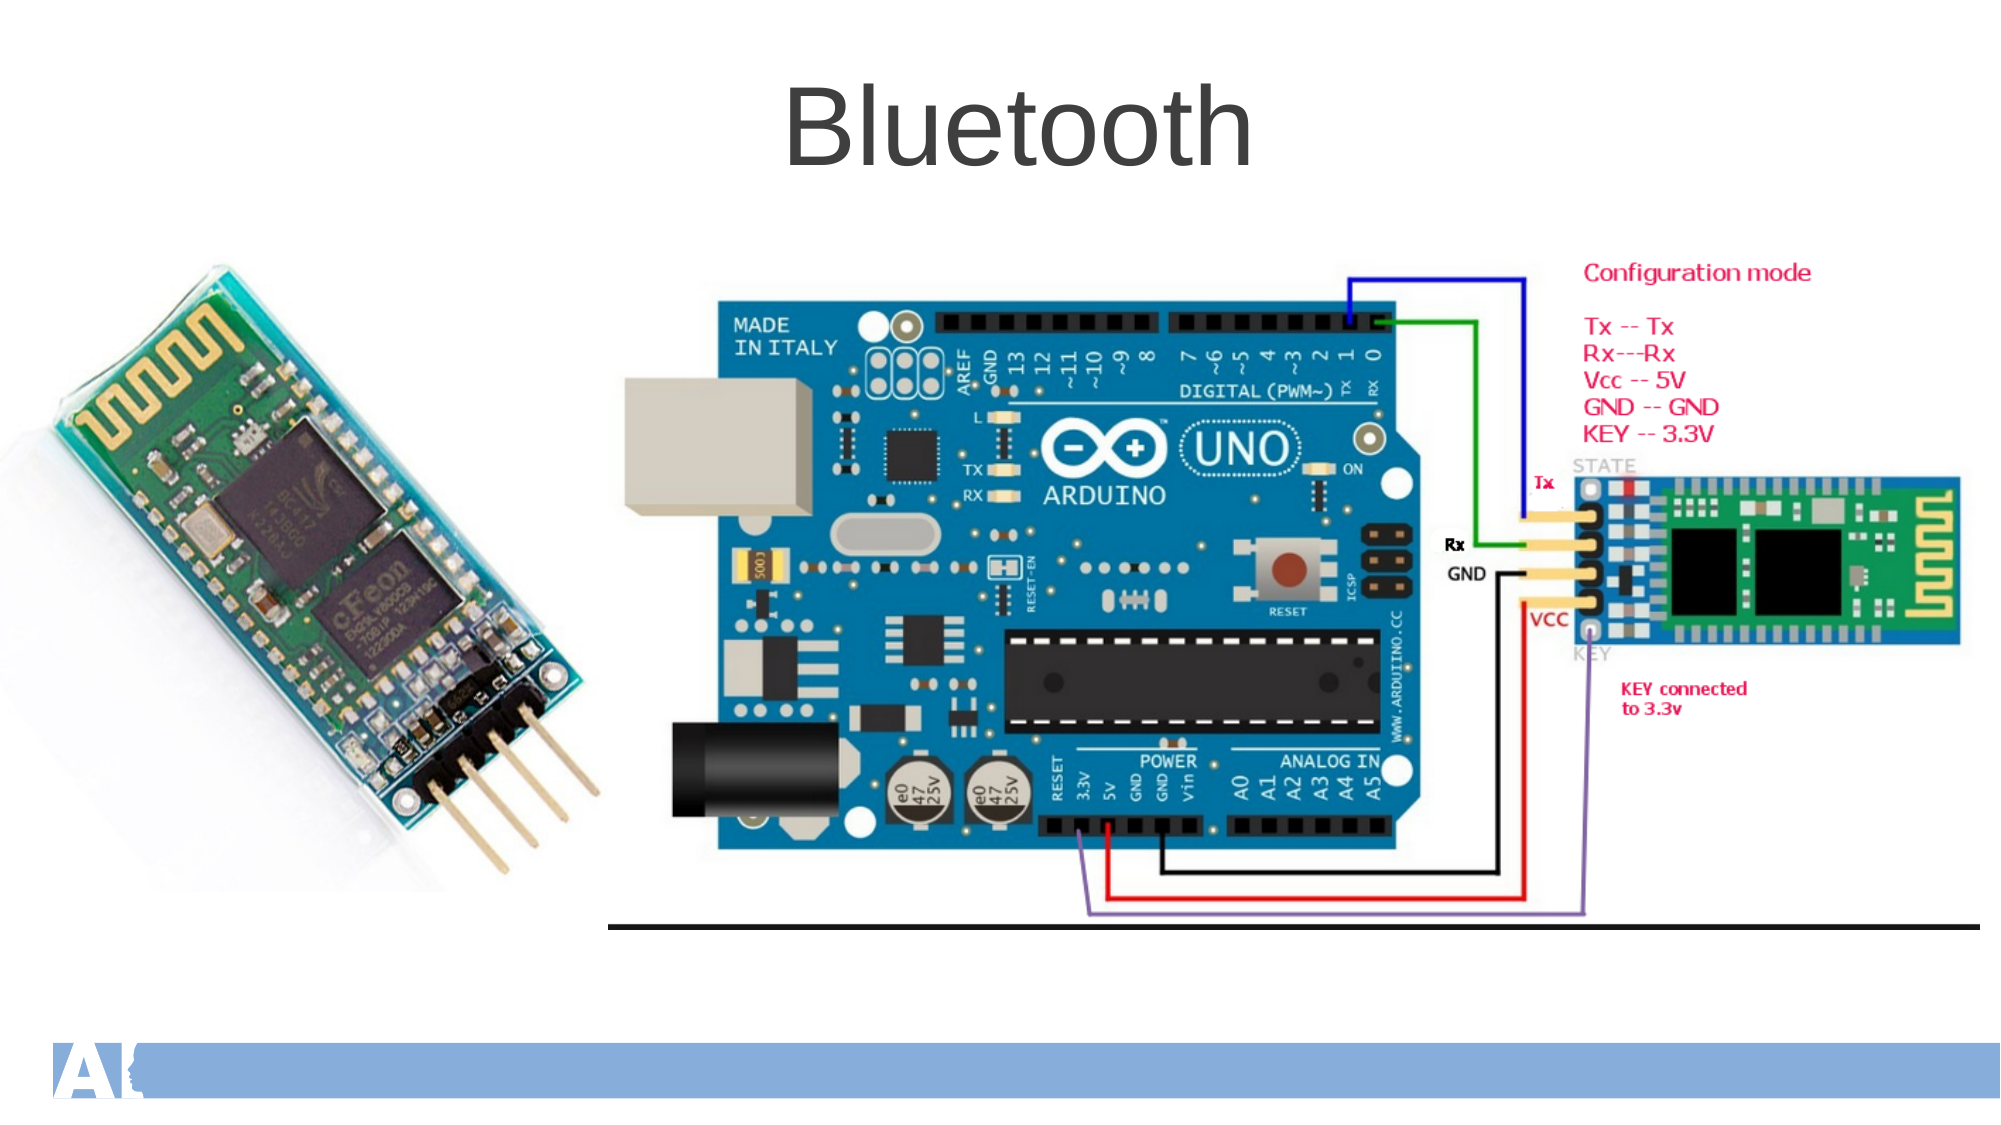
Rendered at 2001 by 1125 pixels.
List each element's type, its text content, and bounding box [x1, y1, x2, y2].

list Bluetooth [0, 55, 2000, 186]
picture [0, 249, 1981, 930]
